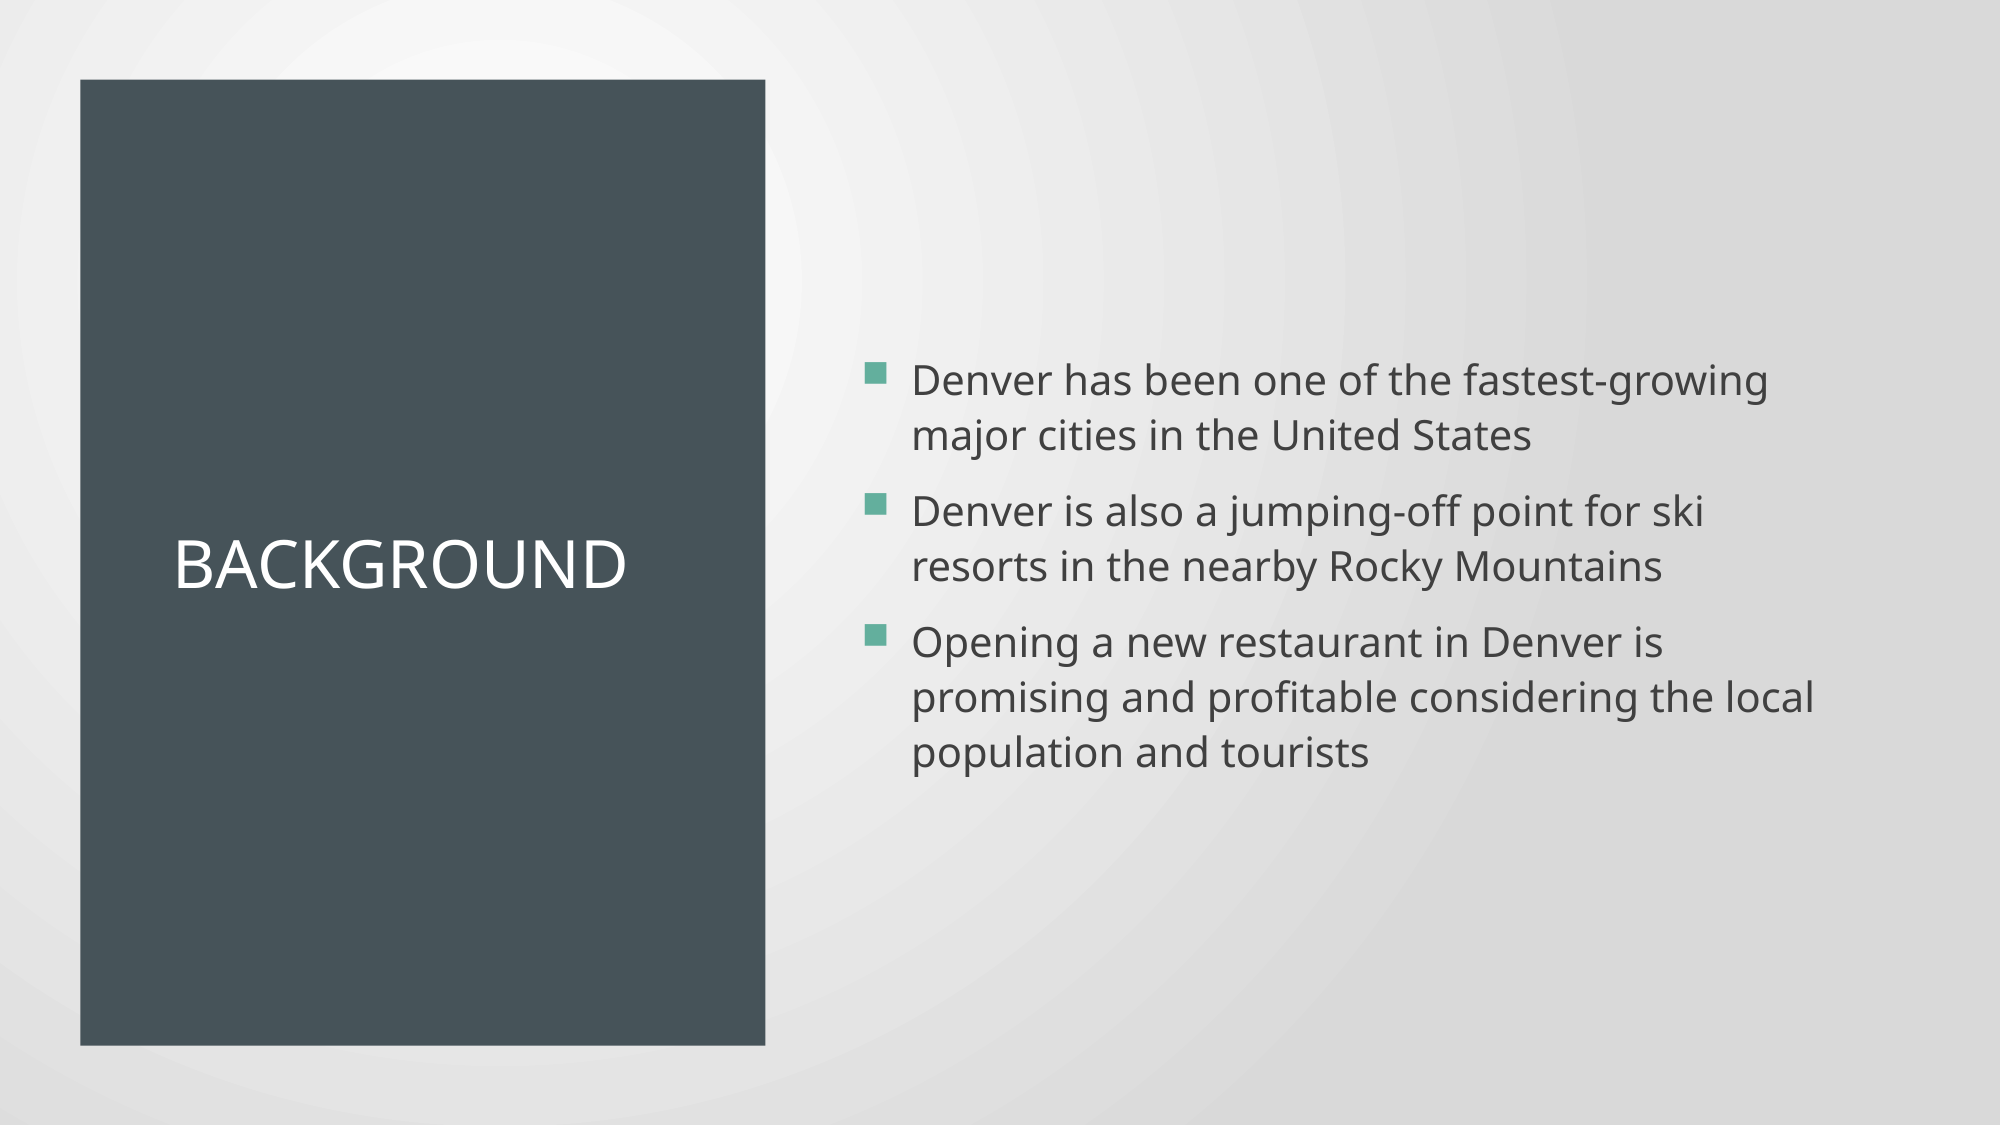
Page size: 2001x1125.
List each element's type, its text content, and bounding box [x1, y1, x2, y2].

title Background [157, 182, 725, 942]
list Denver has been one of the fastest-growing major cities in the United States Denver is also a jumping-off point for ski resorts in the nearby Rocky Mountains Opening a new restaurant in Denver is promising and profitable considering the local population and tourists [845, 182, 1848, 942]
text_box [0, 0, 2000, 1125]
text_box [79, 78, 767, 1047]
